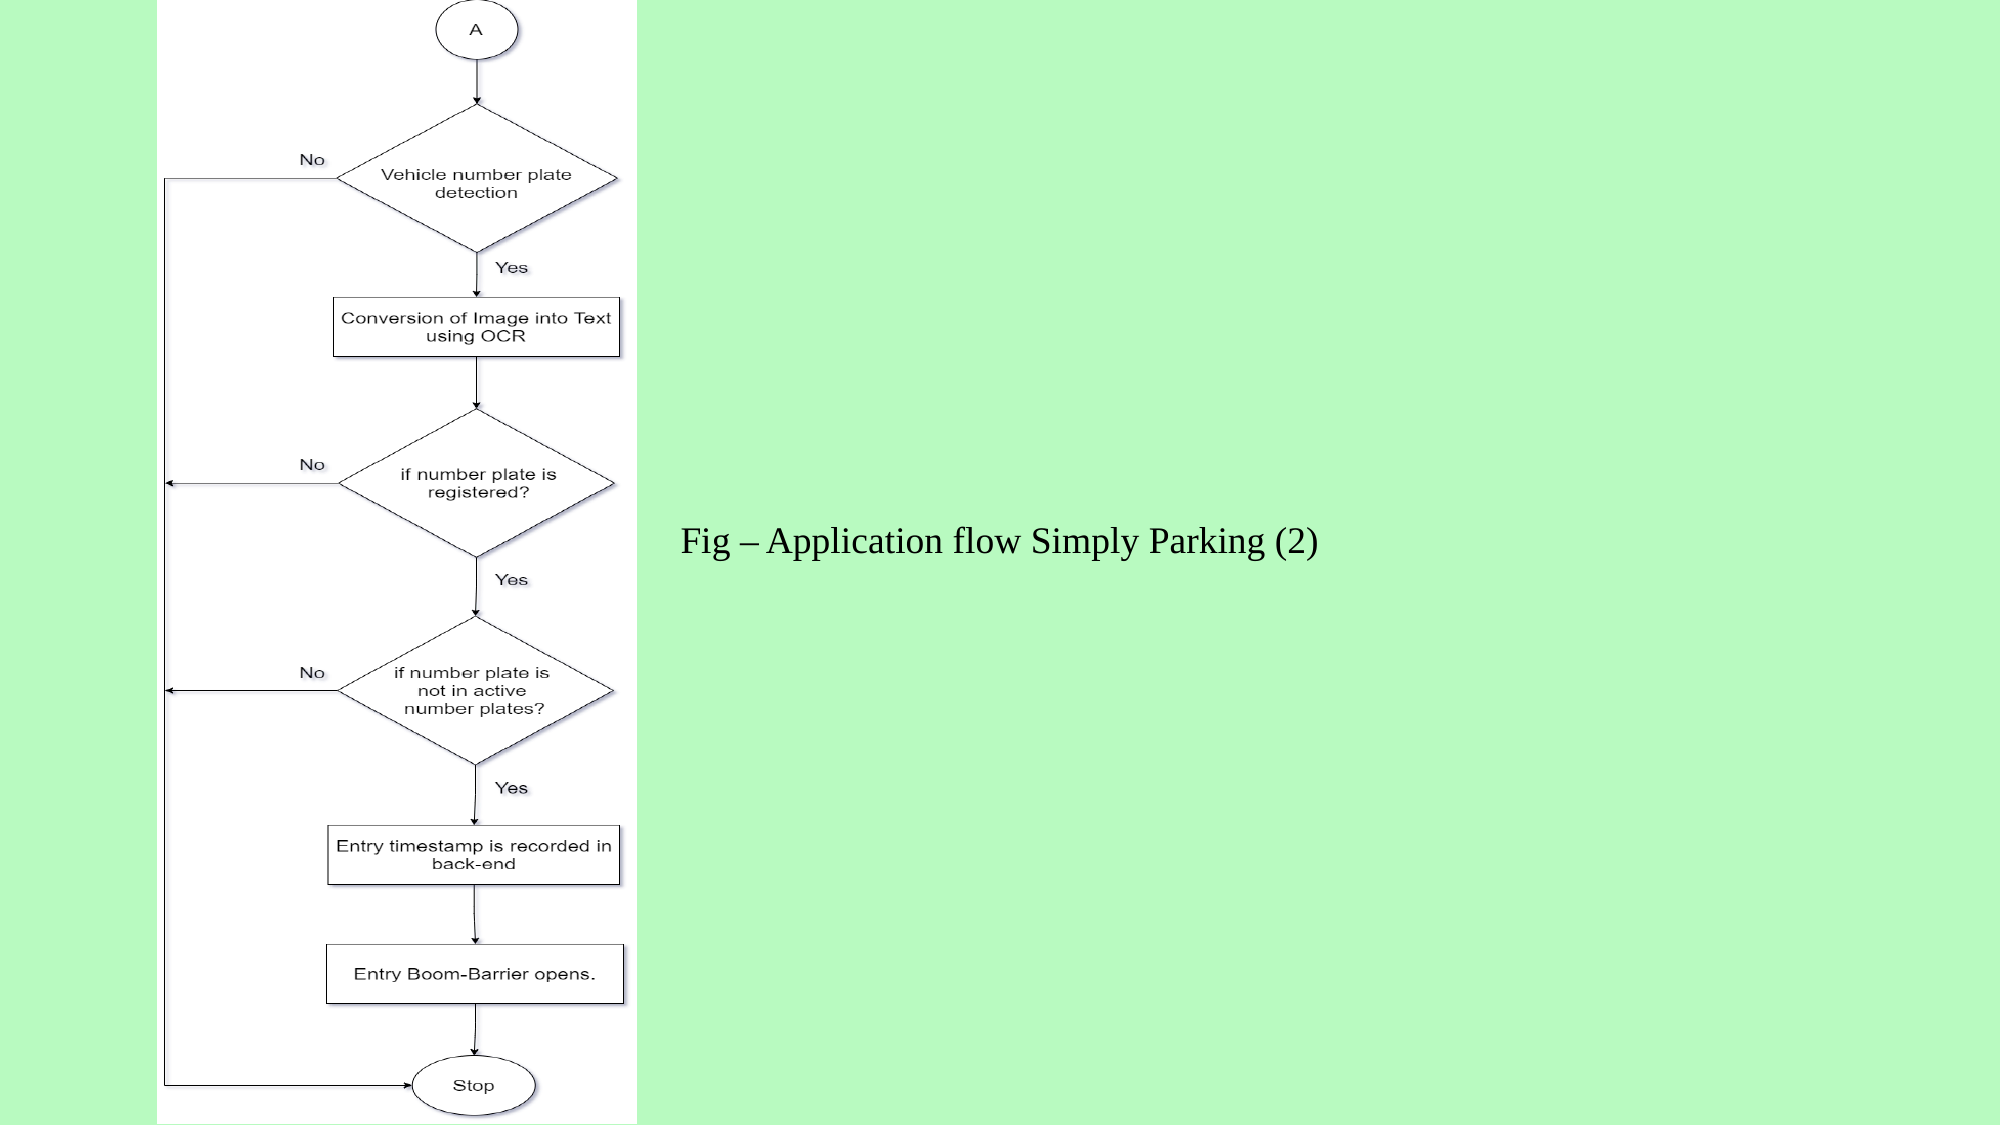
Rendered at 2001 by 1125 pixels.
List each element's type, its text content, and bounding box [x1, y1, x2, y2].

picture [157, 0, 637, 1124]
text_box Fig – Application flow Simply Parking (2) [637, 485, 1493, 569]
